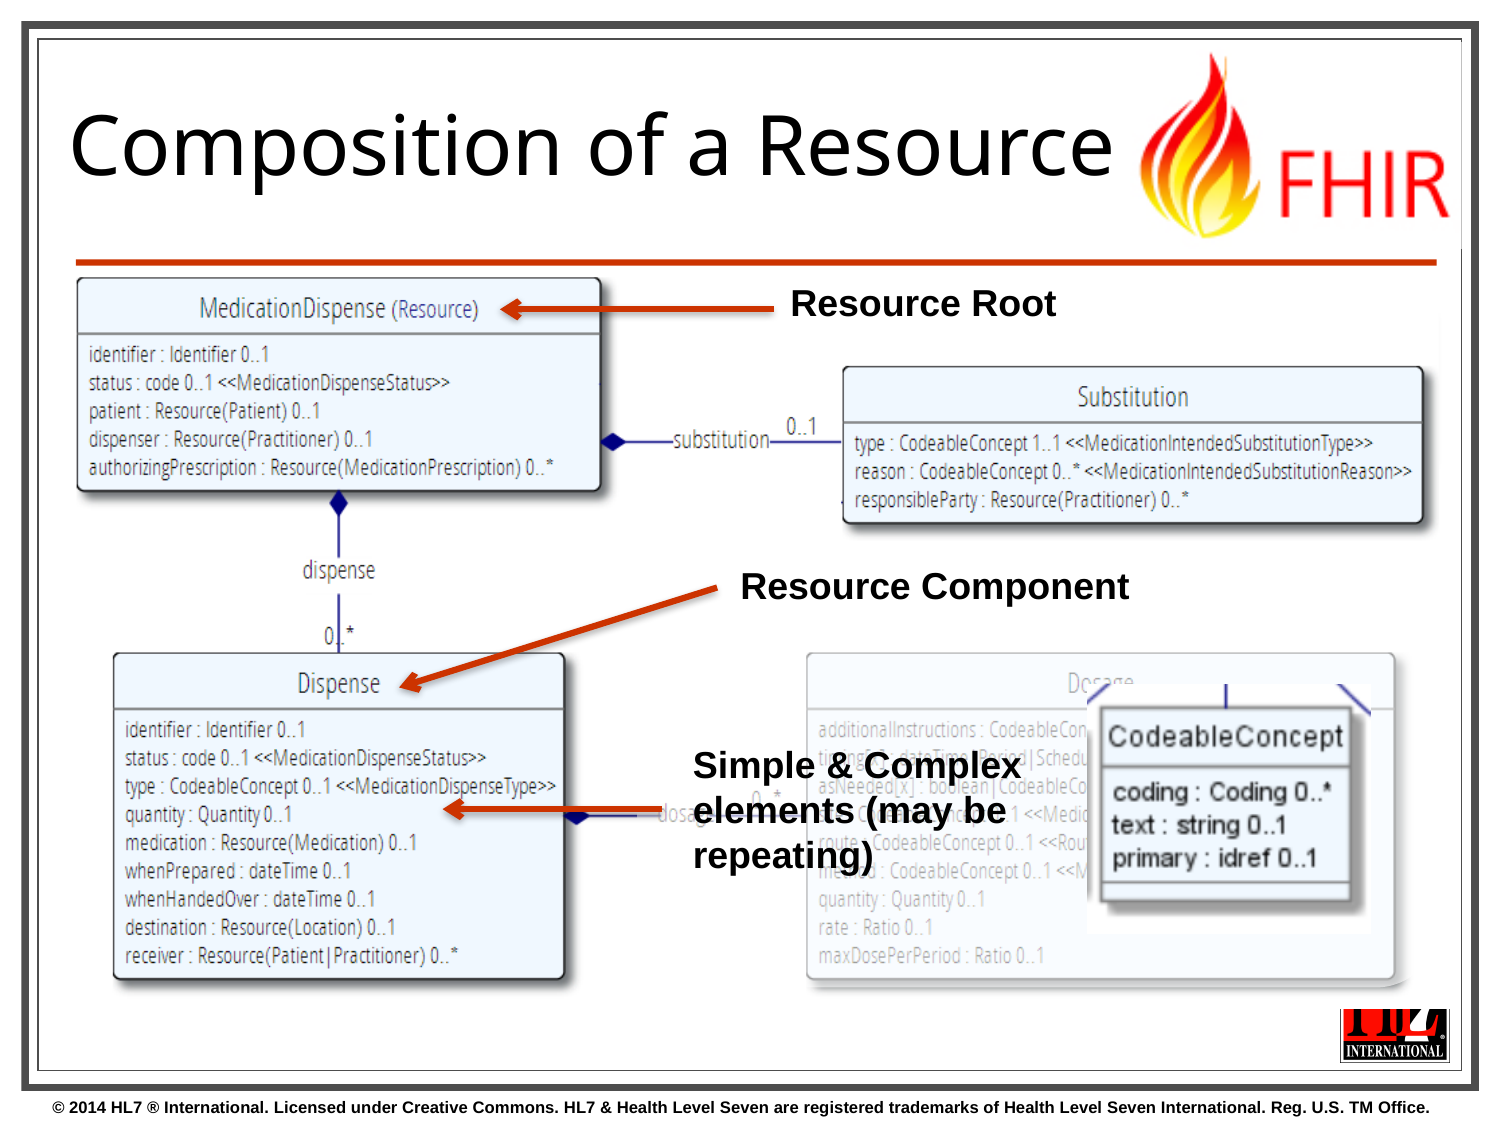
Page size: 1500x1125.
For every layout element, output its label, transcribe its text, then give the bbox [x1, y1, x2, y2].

title Composition of a Resource [53, 54, 1229, 249]
picture [1128, 42, 1462, 249]
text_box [398, 587, 718, 688]
picture [49, 267, 1451, 1063]
